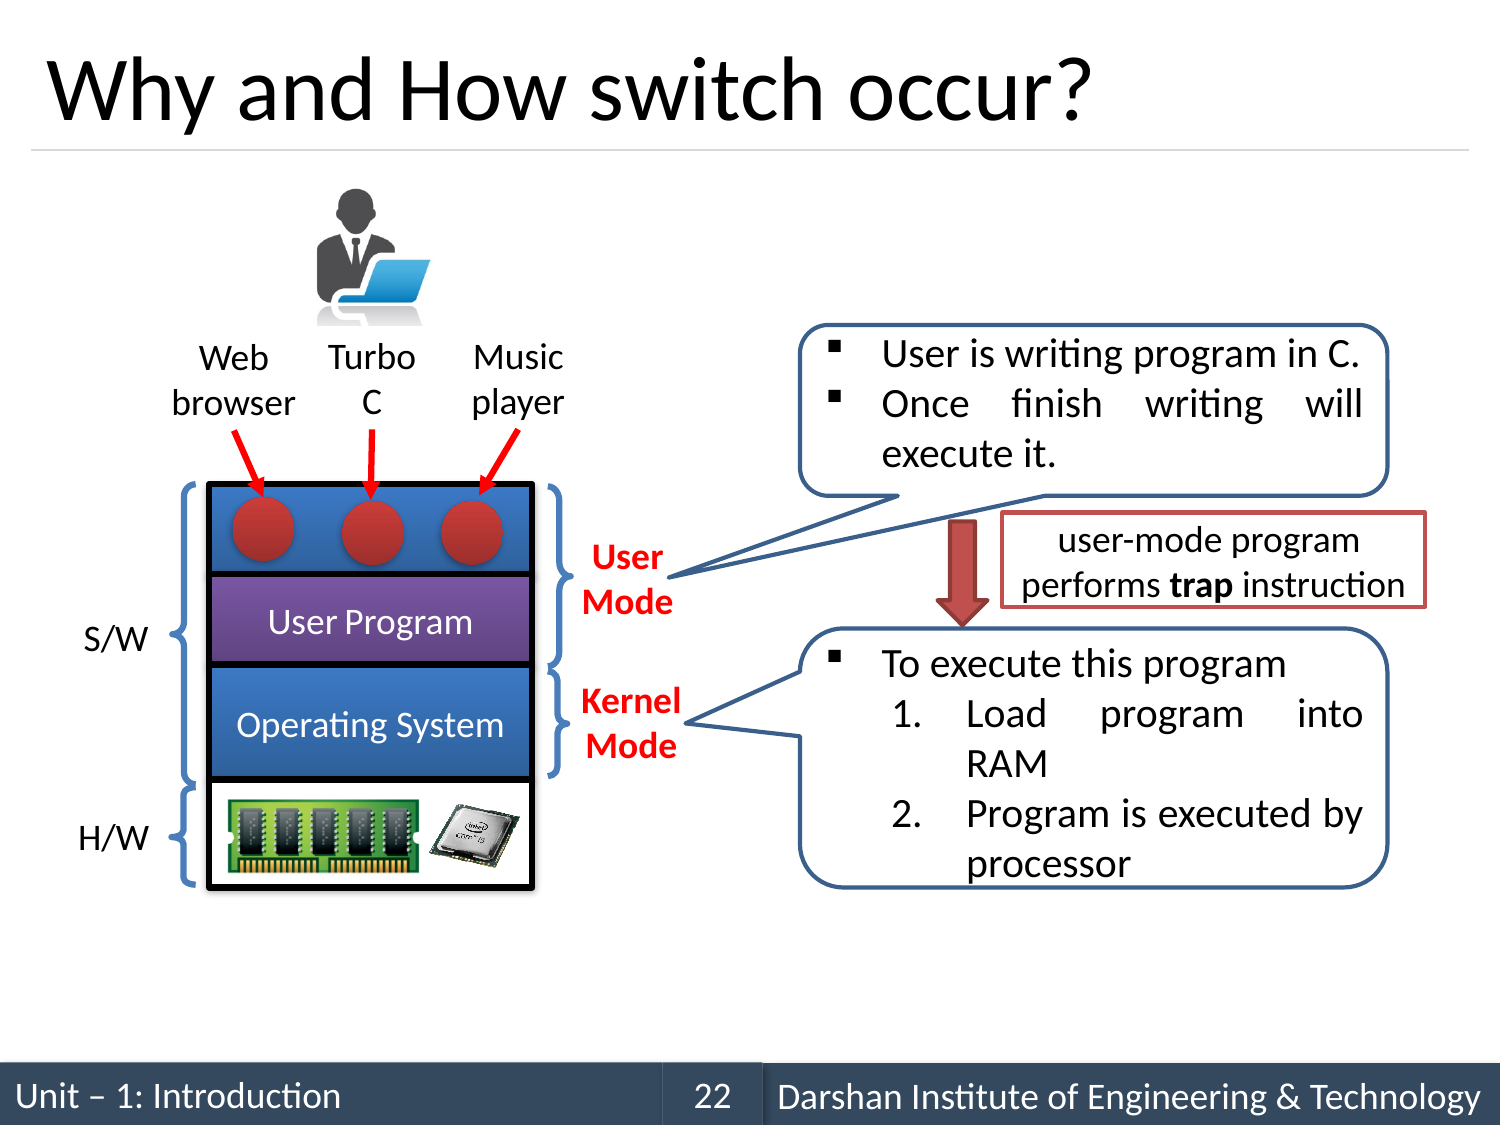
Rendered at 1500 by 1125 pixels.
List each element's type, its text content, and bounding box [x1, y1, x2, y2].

picture [226, 799, 420, 874]
text_box [701, 626, 1390, 890]
picture [301, 183, 445, 326]
text_box [701, 322, 1390, 573]
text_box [62, 324, 698, 888]
text_box [935, 519, 990, 628]
title Why and How switch occur? [31, 17, 1469, 150]
text_box User is writing program in C. Once finish writing will execute it. To execute this program Load program into RAM Program is executed by processor [757, 197, 1413, 1015]
picture [424, 798, 526, 873]
text_box user-mode program performs trap instruction [1000, 510, 1427, 609]
